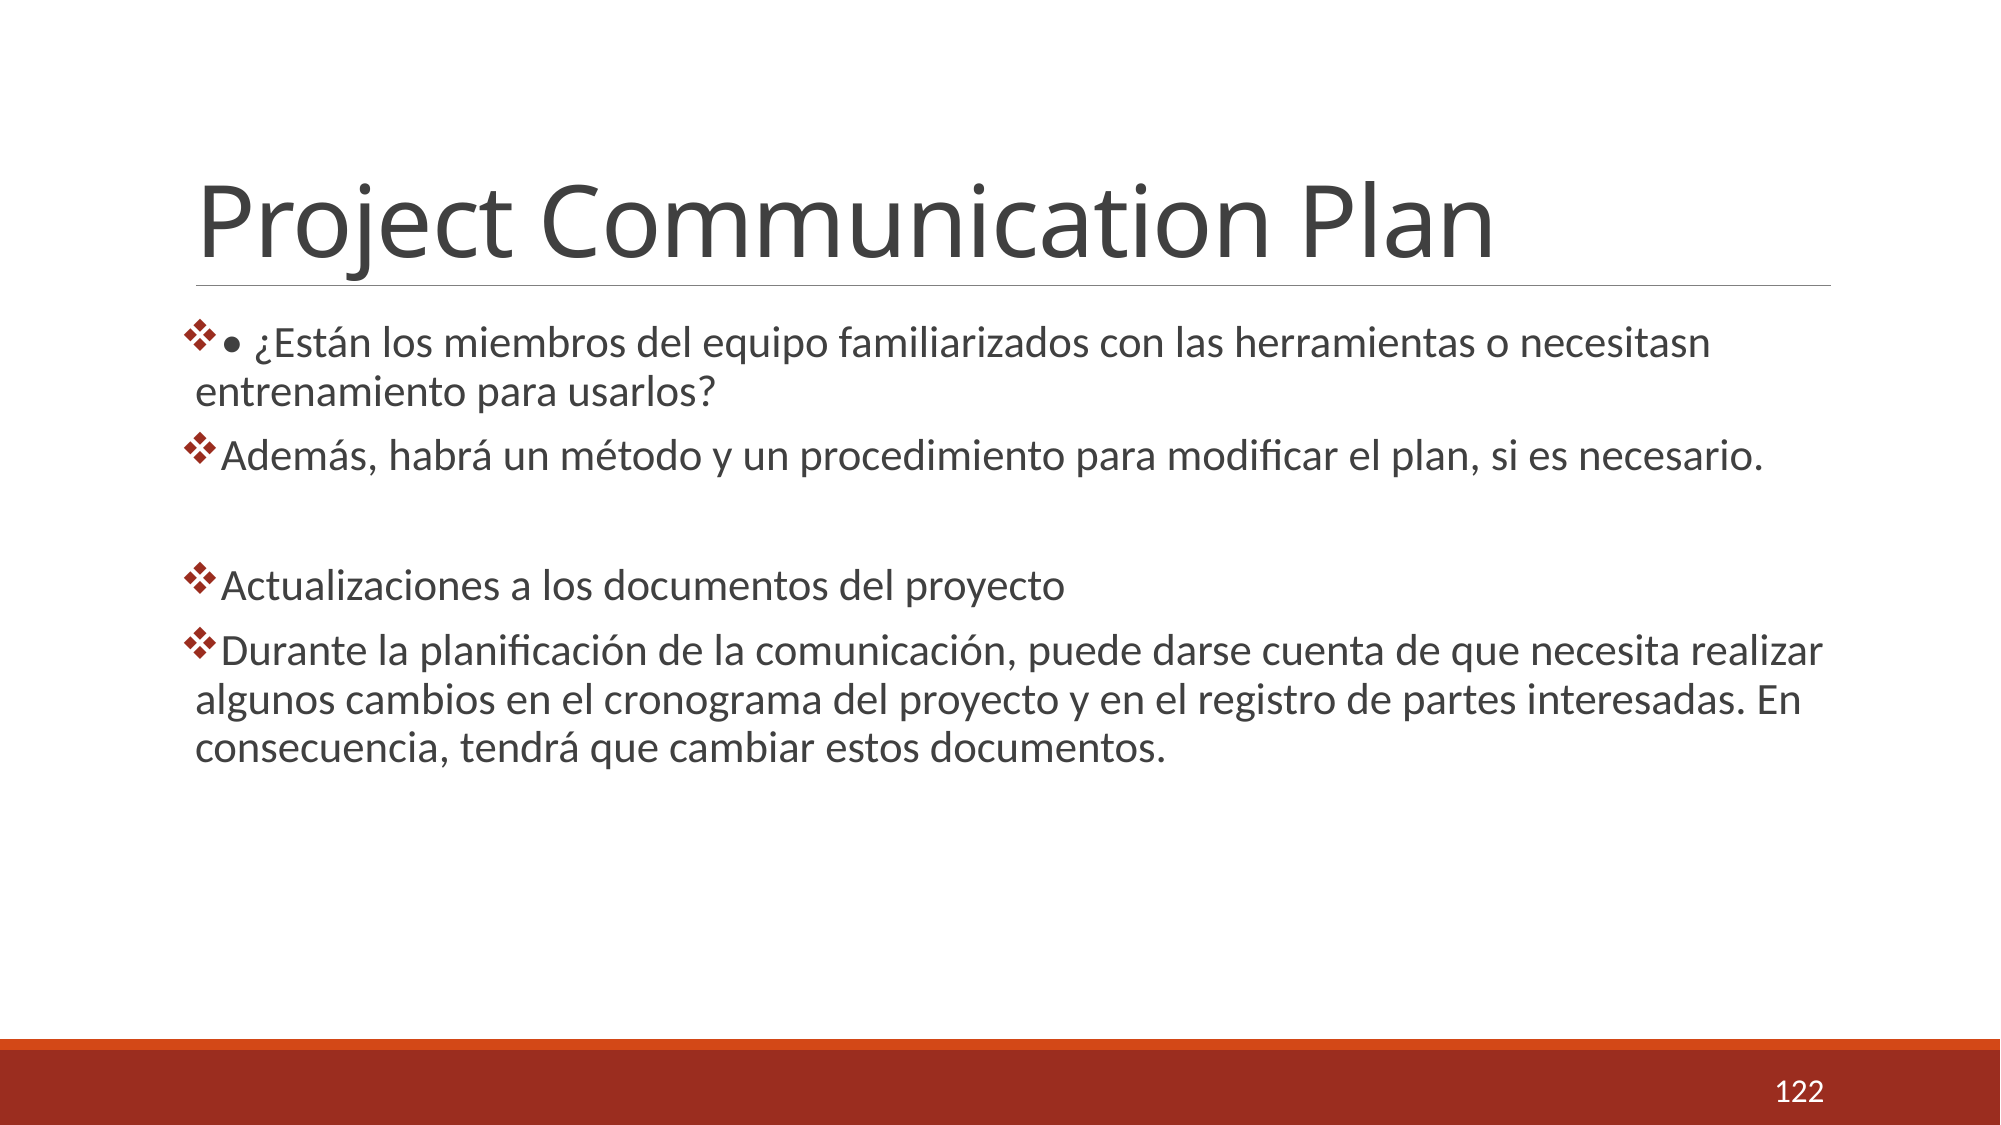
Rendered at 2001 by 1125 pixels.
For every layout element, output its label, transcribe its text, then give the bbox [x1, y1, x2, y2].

slide_number 122 [1624, 1059, 1840, 1120]
title Project Communication Plan [180, 47, 1830, 285]
list • ¿Están los miembros del equipo familiarizados con las herramientas o necesitasn entrenamiento para usarlos? Además, habrá un método y un procedimiento para modificar el plan, si es necesario. Actualizaciones a los documentos del proyecto Durante la planificación de la comunicación, puede darse cuenta de que necesita realizar algunos cambios en el cronograma del proyecto y en el registro de partes interesadas. En consecuencia, tendrá que cambiar estos documentos. [180, 311, 1864, 1060]
